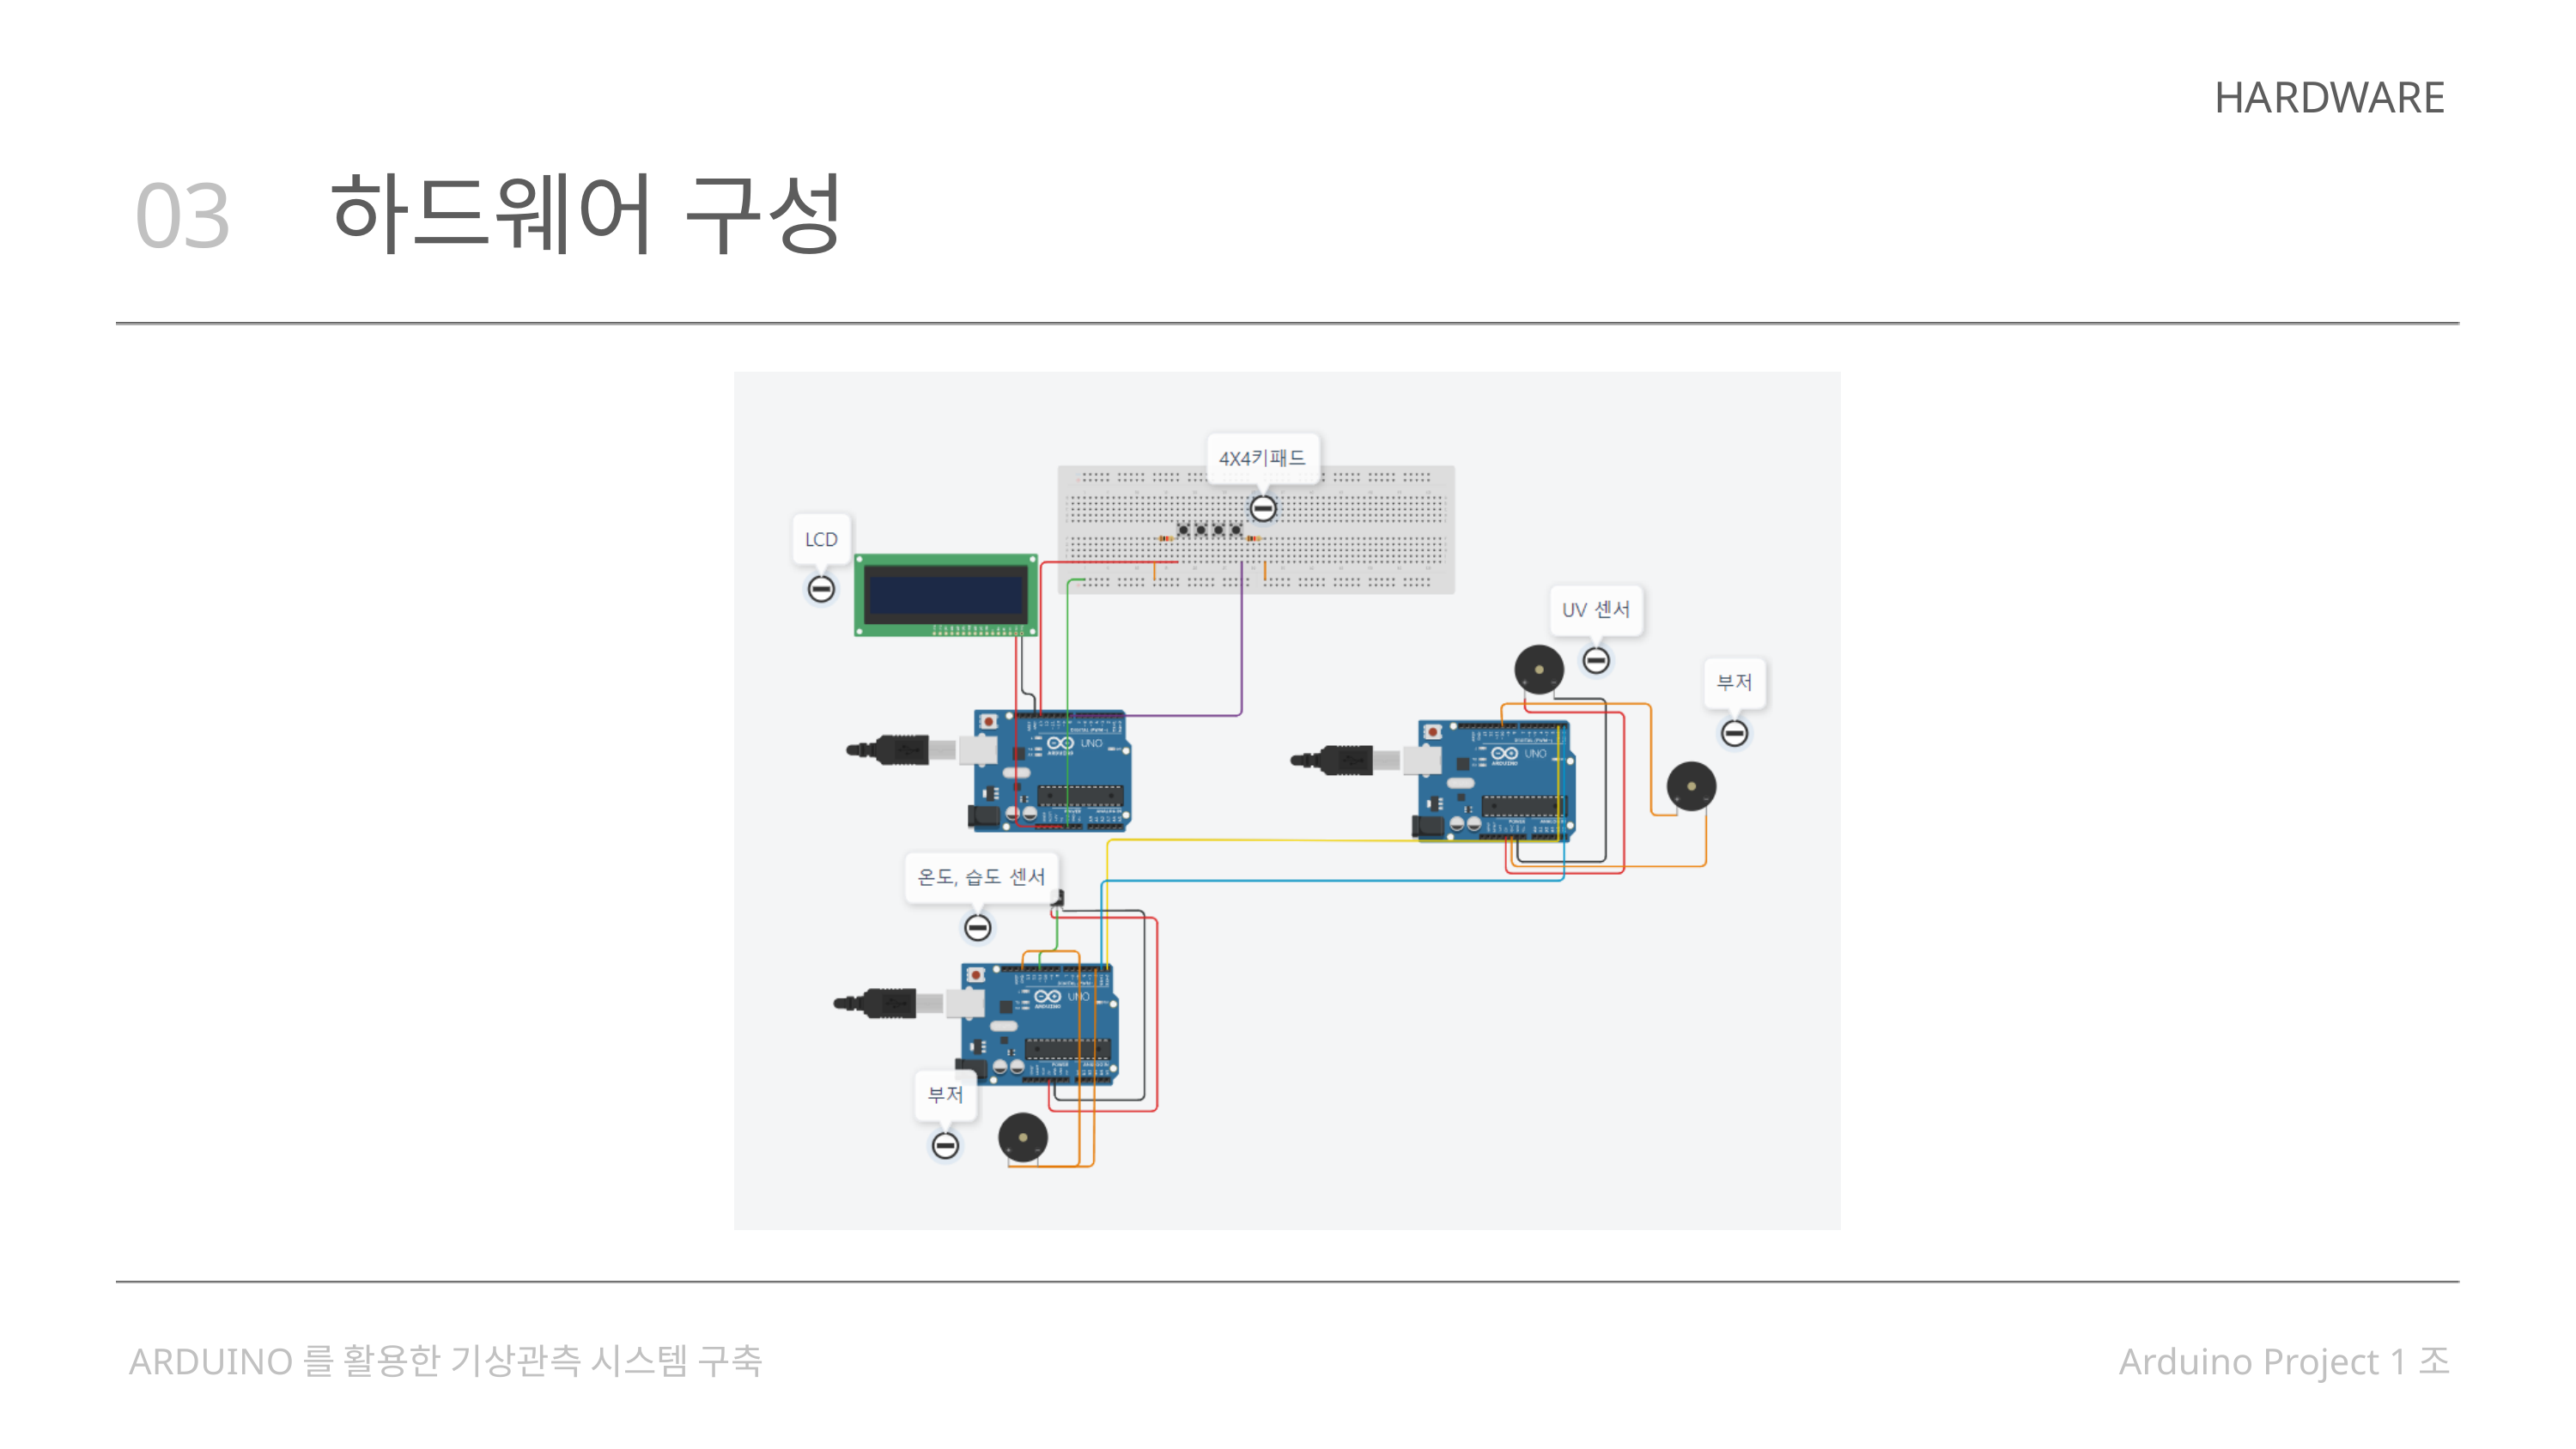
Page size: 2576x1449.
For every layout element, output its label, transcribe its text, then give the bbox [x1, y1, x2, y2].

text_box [116, 322, 2460, 325]
text_box Arduino Project 1조 [1540, 1331, 2464, 1388]
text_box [116, 1280, 2460, 1283]
text_box HARDWARE [1393, 63, 2459, 128]
text_box ARDUINO를 활용한 기상관측 시스템 구축 [116, 1331, 1540, 1388]
picture [734, 372, 1842, 1230]
text_box 하드웨어 구성 [359, 152, 1855, 272]
text_box 03 [120, 152, 359, 272]
